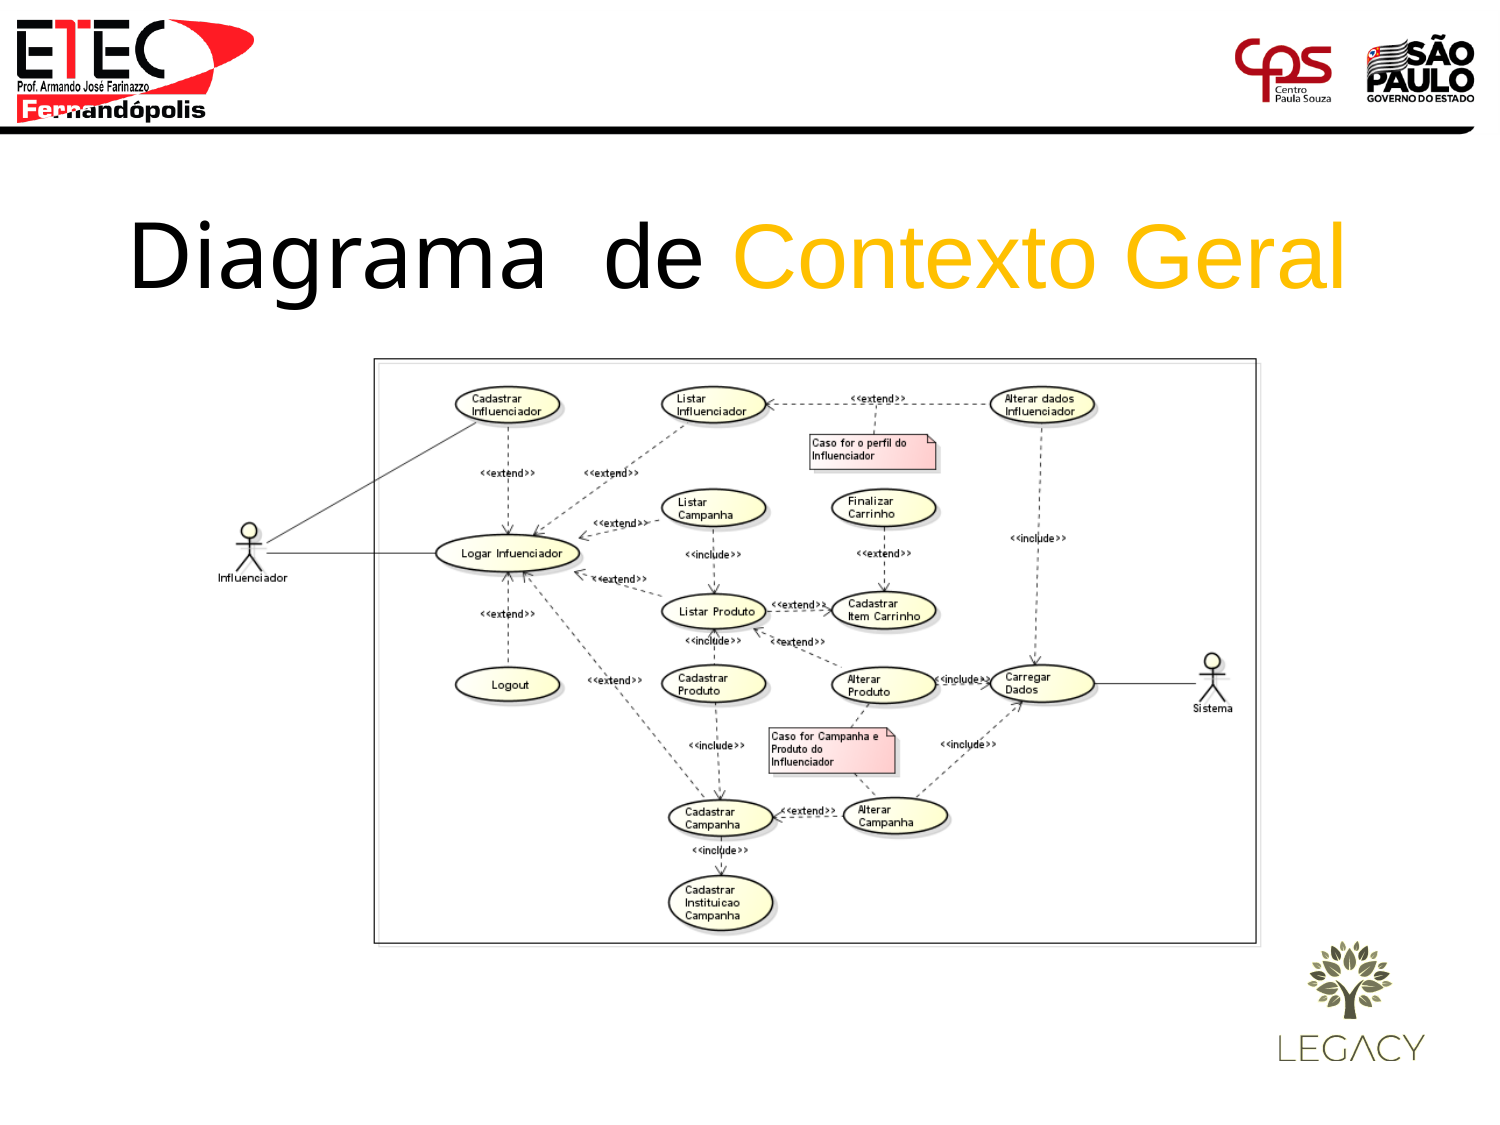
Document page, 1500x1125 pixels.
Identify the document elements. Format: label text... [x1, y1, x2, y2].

title de Contexto Geral [301, 158, 1500, 346]
text_box Diagrama [112, 189, 876, 314]
picture [0, 0, 1500, 149]
picture [213, 334, 1426, 1062]
